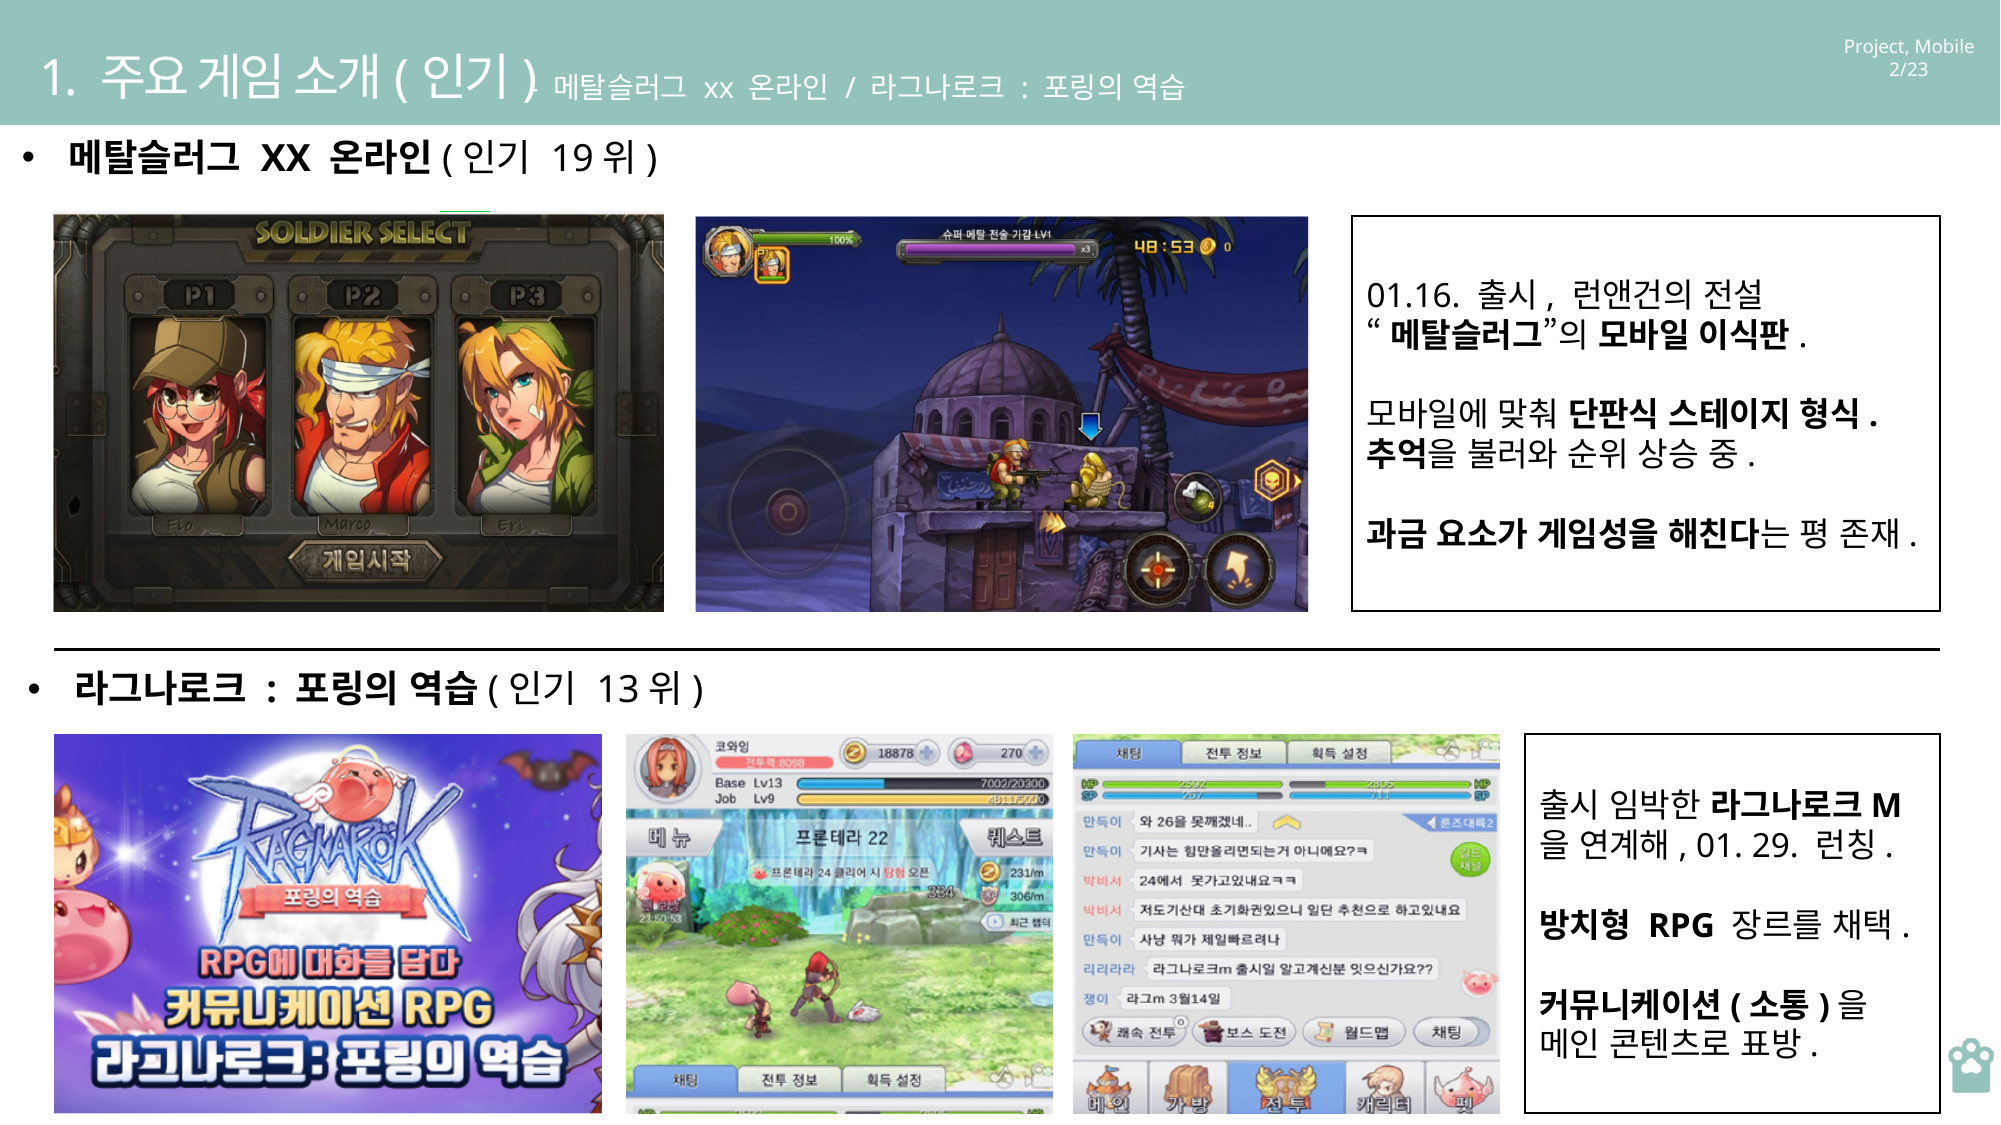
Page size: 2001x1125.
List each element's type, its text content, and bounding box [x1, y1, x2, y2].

picture [1072, 734, 1501, 1114]
picture [1941, 1034, 2001, 1105]
text_box 1. 주요 게임 소개(인기) [24, 37, 553, 113]
picture [625, 734, 1054, 1114]
text_box - 메탈슬러그 xx 온라인 / 라그나로크 : 포링의 역습 [514, 61, 1210, 112]
text_box 01.16. 출시, 런앤건의 전설 “메탈슬러그”의 모바일 이식판. 모바일에 맞춰 단판식 스테이지 형식. 추억을 불러와 순위 상승 중. 과금 요소가 게임성을 해친다는 평 존재. [1351, 215, 1941, 612]
picture [51, 211, 665, 612]
text_box 라그나로크 : 포링의 역습(인기 13위) [12, 658, 719, 718]
picture [695, 215, 1309, 612]
text_box 출시 임박한 라그나로크M을 연계해, 01. 29. 런칭. 방치형 RPG 장르를 채택. 커뮤니케이션(소통)을 메인 콘텐츠로 표방. [1524, 733, 1941, 1114]
picture [54, 734, 602, 1114]
text_box 메탈슬러그 XX 온라인(인기 19위) [7, 126, 673, 187]
